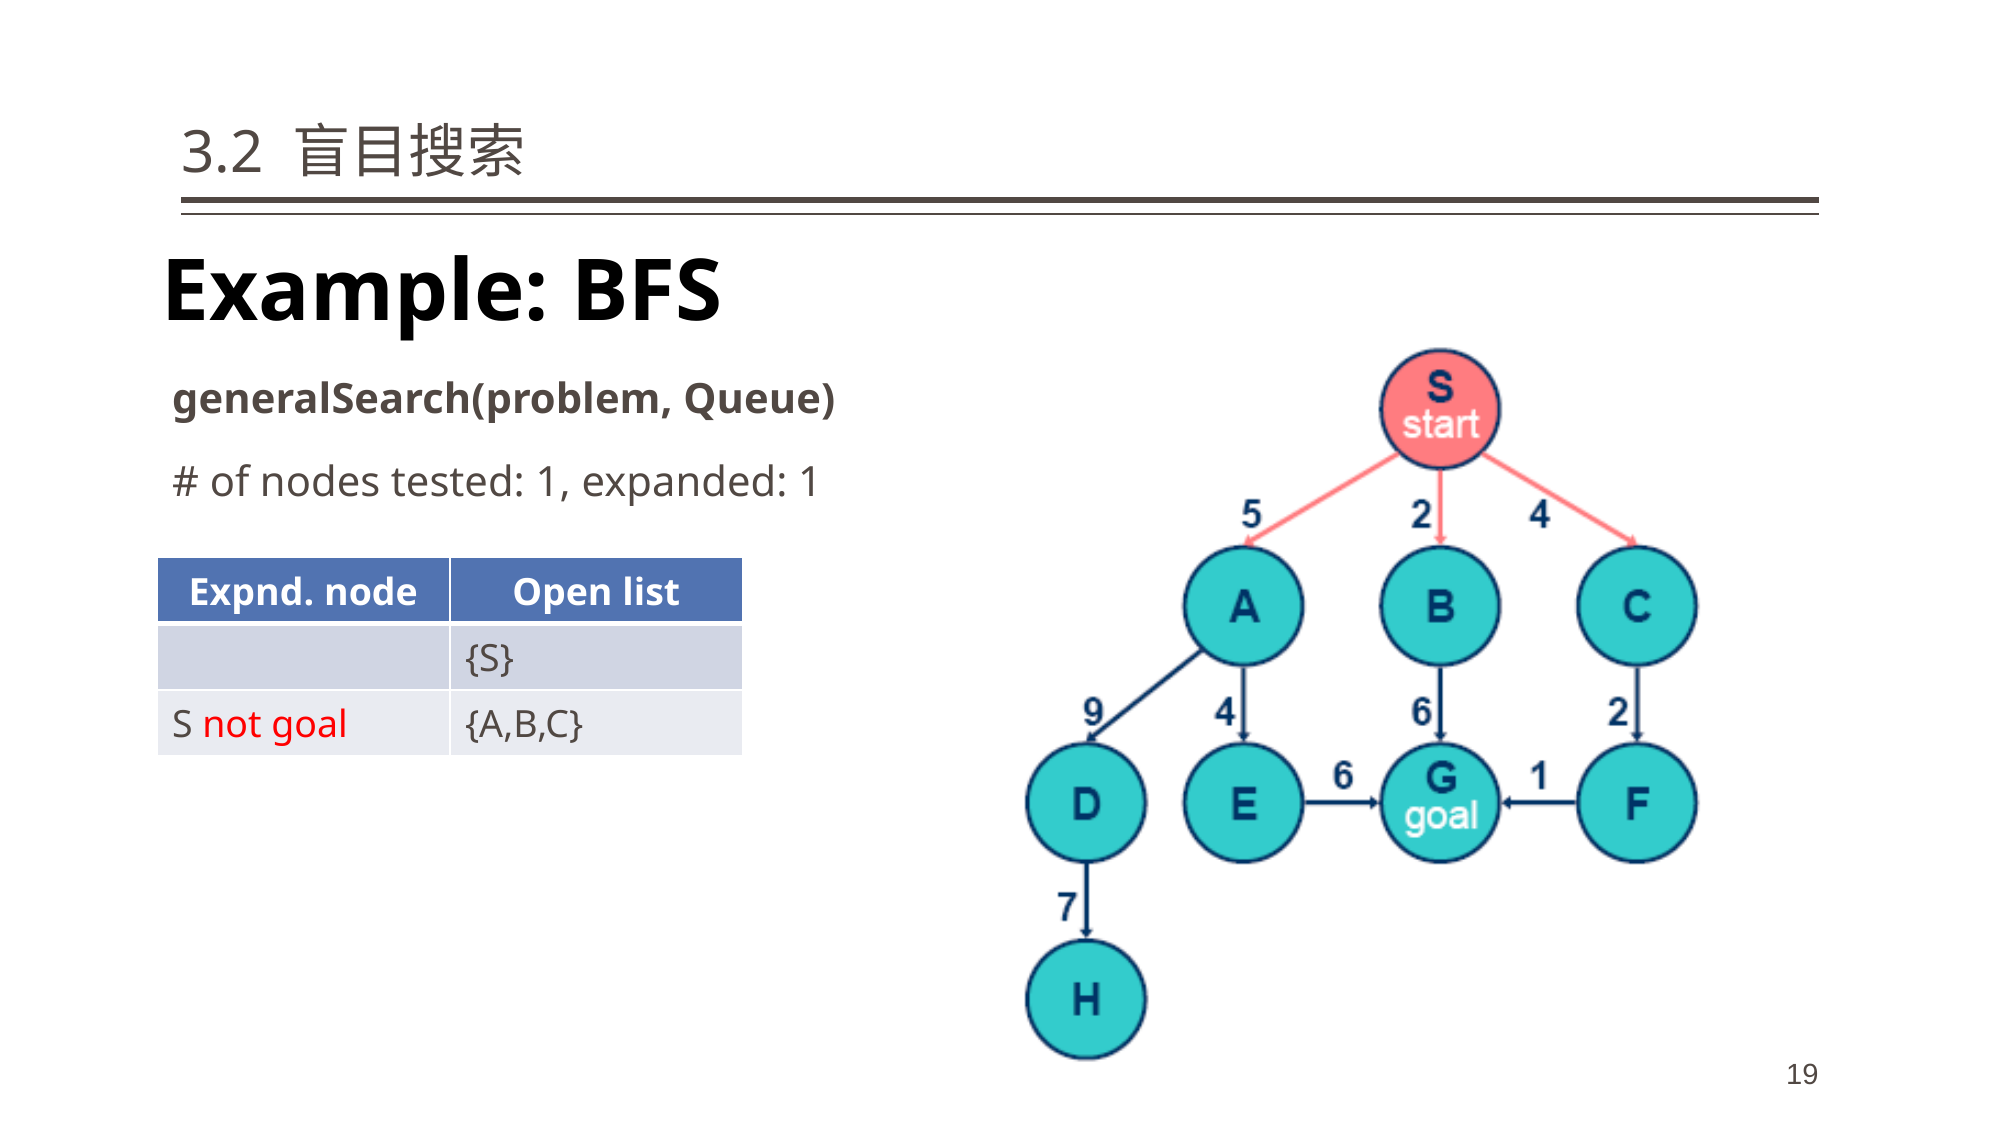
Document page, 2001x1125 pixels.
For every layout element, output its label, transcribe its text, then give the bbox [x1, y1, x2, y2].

table_cell {S} [451, 626, 742, 689]
picture [1017, 322, 1709, 1073]
title 3.2 盲目搜索 [181, 12, 1819, 193]
text_box Example: BFS [161, 192, 1512, 380]
slide_number 19 [1518, 1042, 1819, 1103]
table_header Expnd. node [158, 558, 449, 621]
table_header Open list [451, 558, 742, 621]
table_cell {A,B,C} [451, 691, 742, 755]
list generalSearch(problem, Queue) # of nodes tested: 1, expanded: 1 [157, 370, 1011, 549]
table_cell [158, 626, 449, 689]
table_cell S not goal [158, 691, 449, 755]
